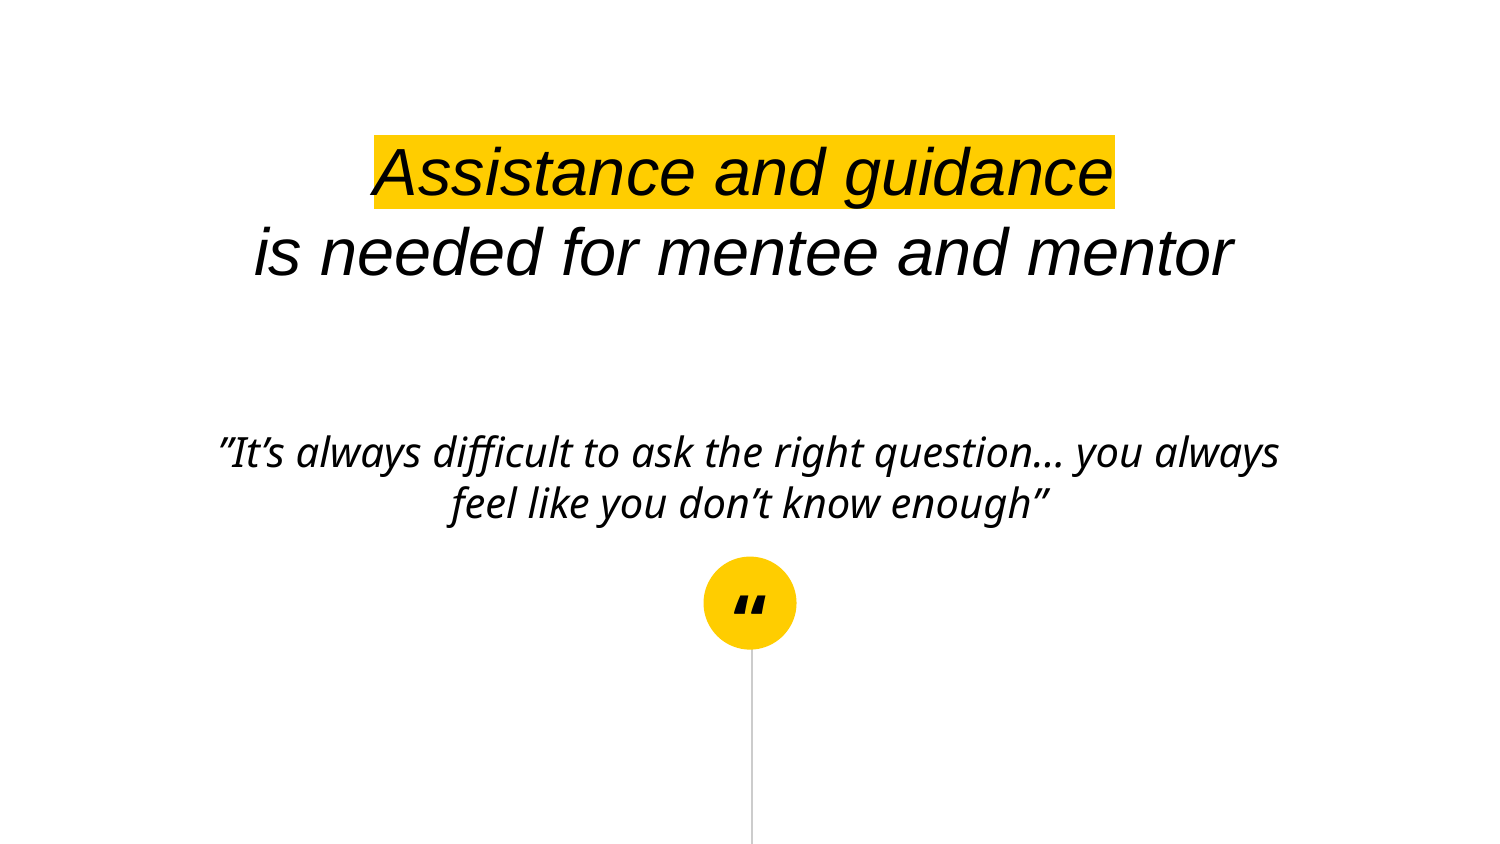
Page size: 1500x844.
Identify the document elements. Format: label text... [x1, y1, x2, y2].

list ”It’s always difficult to ask the right question… you always feel like you don’t know enough” [165, 406, 1333, 542]
text_box Assistance and guidance is needed for mentee and mentor [130, 102, 1359, 304]
